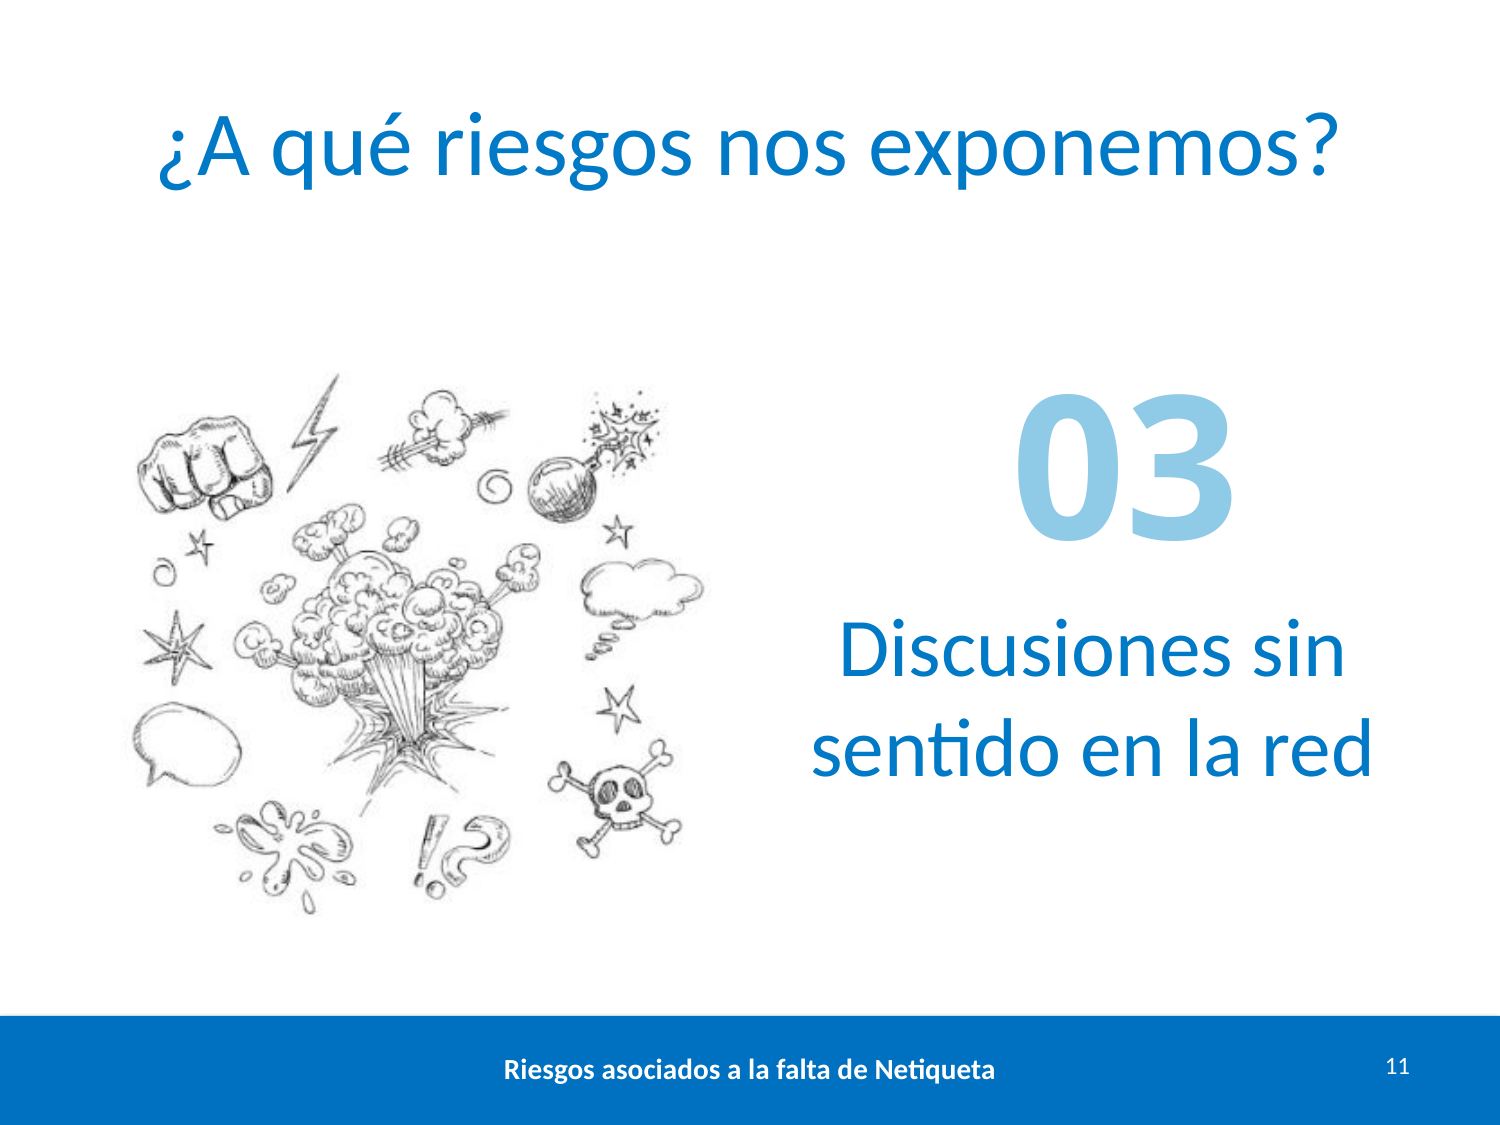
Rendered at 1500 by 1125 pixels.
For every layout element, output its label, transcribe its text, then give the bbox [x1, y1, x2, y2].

list Discusiones sin sentido en la red [813, 586, 1472, 929]
picture [64, 371, 809, 956]
slide_number 11 [1074, 1042, 1425, 1103]
title ¿A qué riesgos nos exponemos? [75, 45, 1425, 233]
text_box 03 [856, 326, 1256, 594]
footer Riesgos asociados a la falta de Netiqueta [478, 1042, 1022, 1103]
